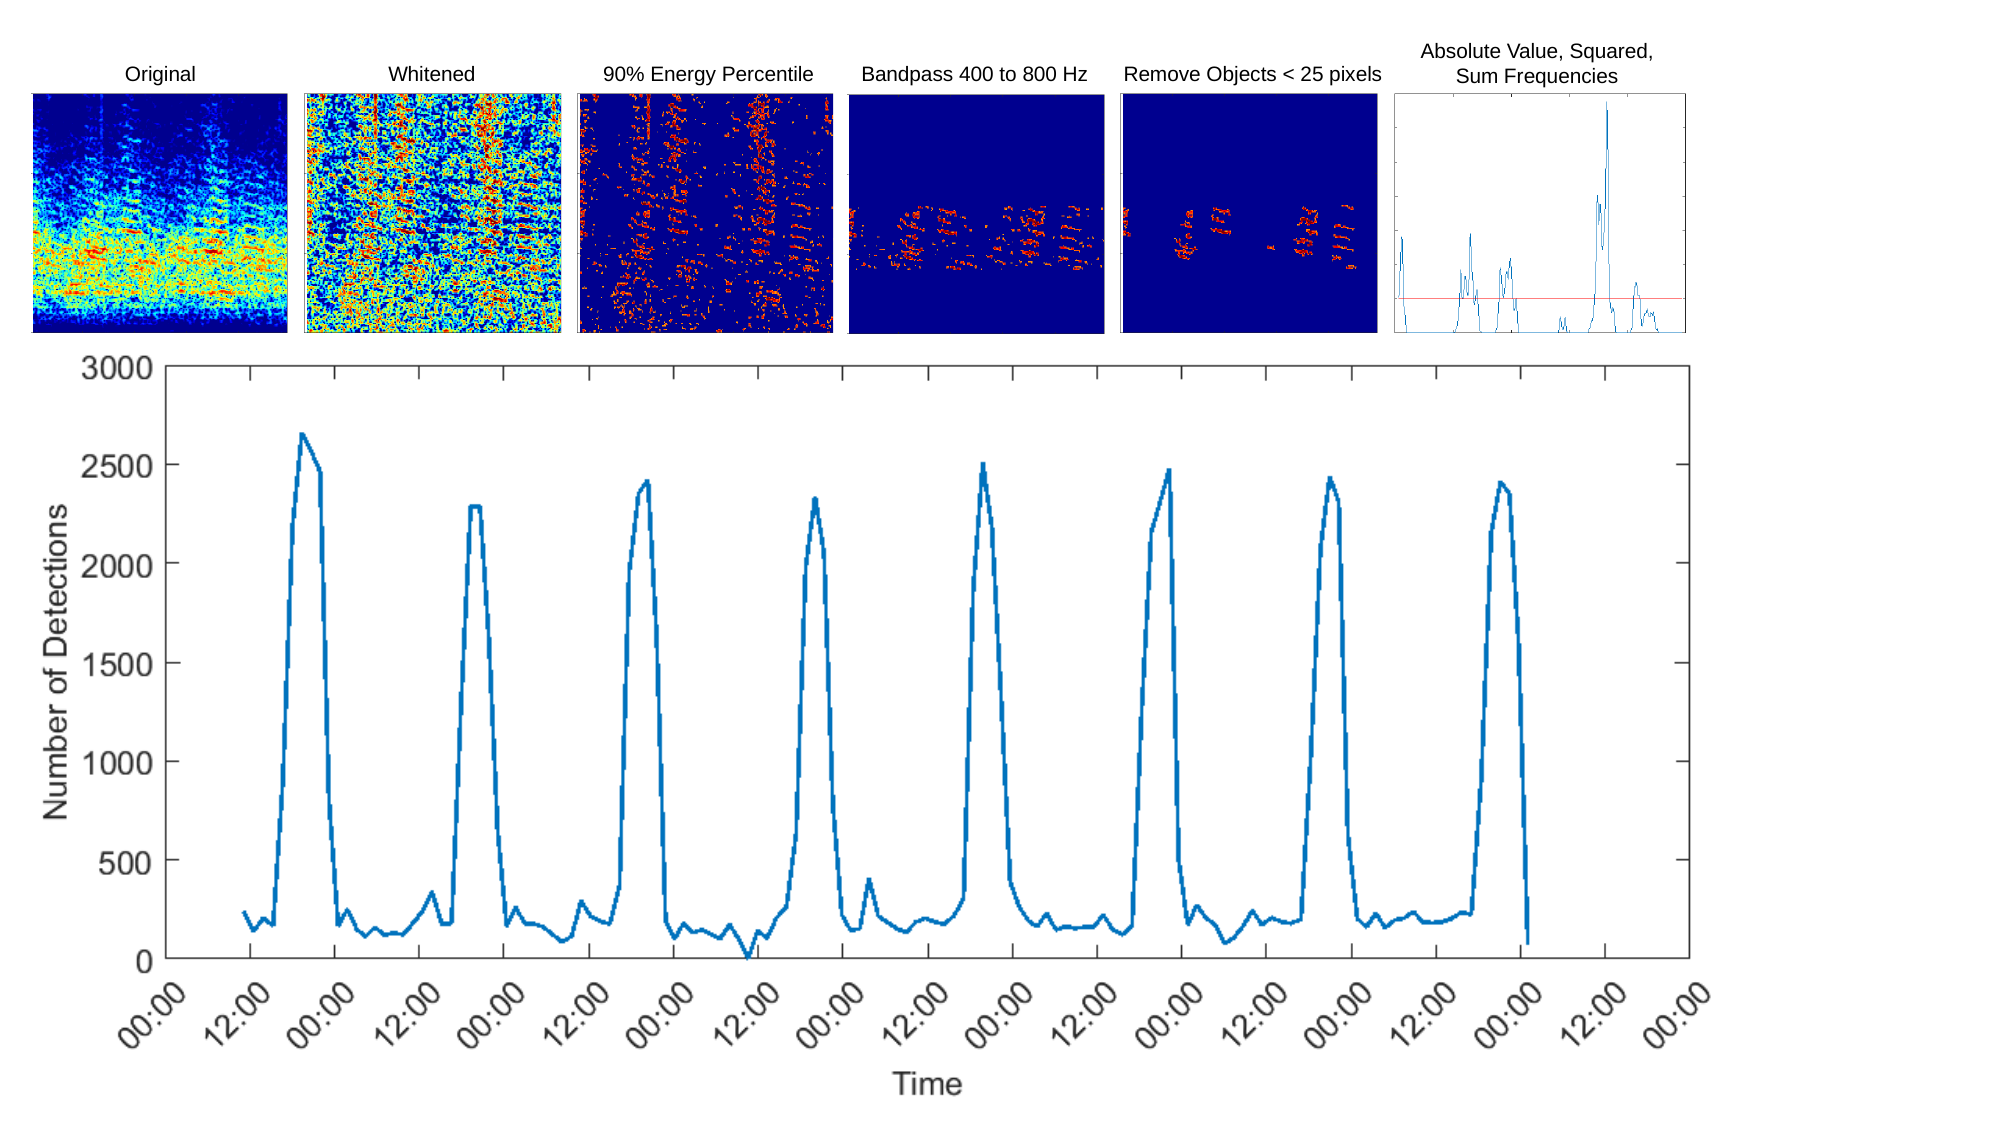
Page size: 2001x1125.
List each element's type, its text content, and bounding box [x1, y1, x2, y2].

text_box Absolute Value, Squared, Sum Frequencies [1405, 30, 1675, 93]
text_box Remove Objects < 25 pixels [1108, 53, 1398, 93]
text_box Whitened [373, 53, 491, 91]
picture [30, 91, 1718, 1103]
text_box Bandpass 400 to 800 Hz [846, 53, 1104, 91]
picture [1392, 93, 1688, 334]
text_box Original [109, 53, 211, 91]
text_box 90% Energy Percentile [588, 53, 829, 91]
